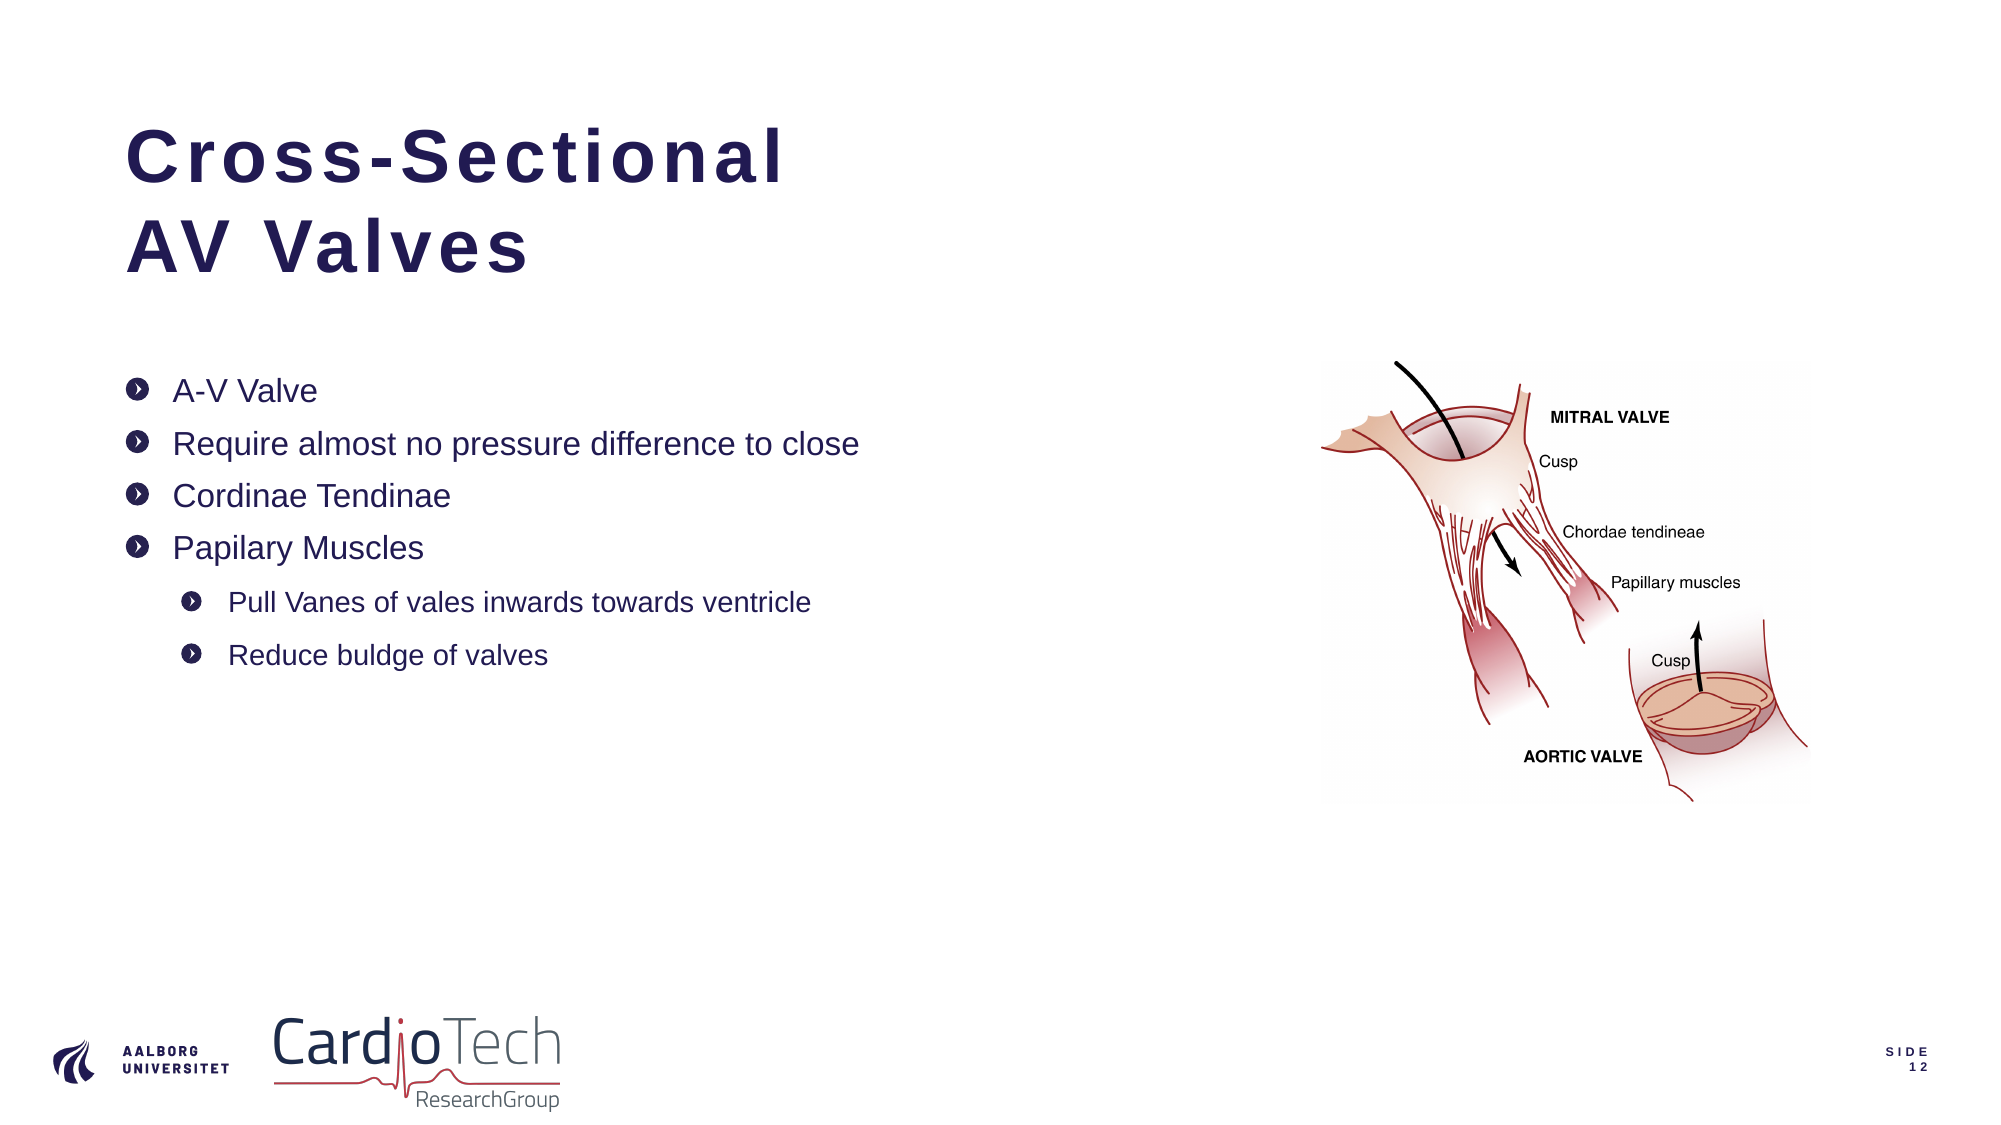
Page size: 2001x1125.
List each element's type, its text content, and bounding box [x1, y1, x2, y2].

picture [53, 1039, 229, 1084]
picture [274, 1016, 560, 1112]
picture [1321, 361, 1811, 804]
title Cross-Sectional AV Valves [125, 107, 1017, 338]
list A-V Valve Require almost no pressure difference to close Cordinae Tendinae Papilary Muscles Pull Vanes of vales inwards towards ventricle Reduce buldge of valves [125, 361, 1017, 978]
